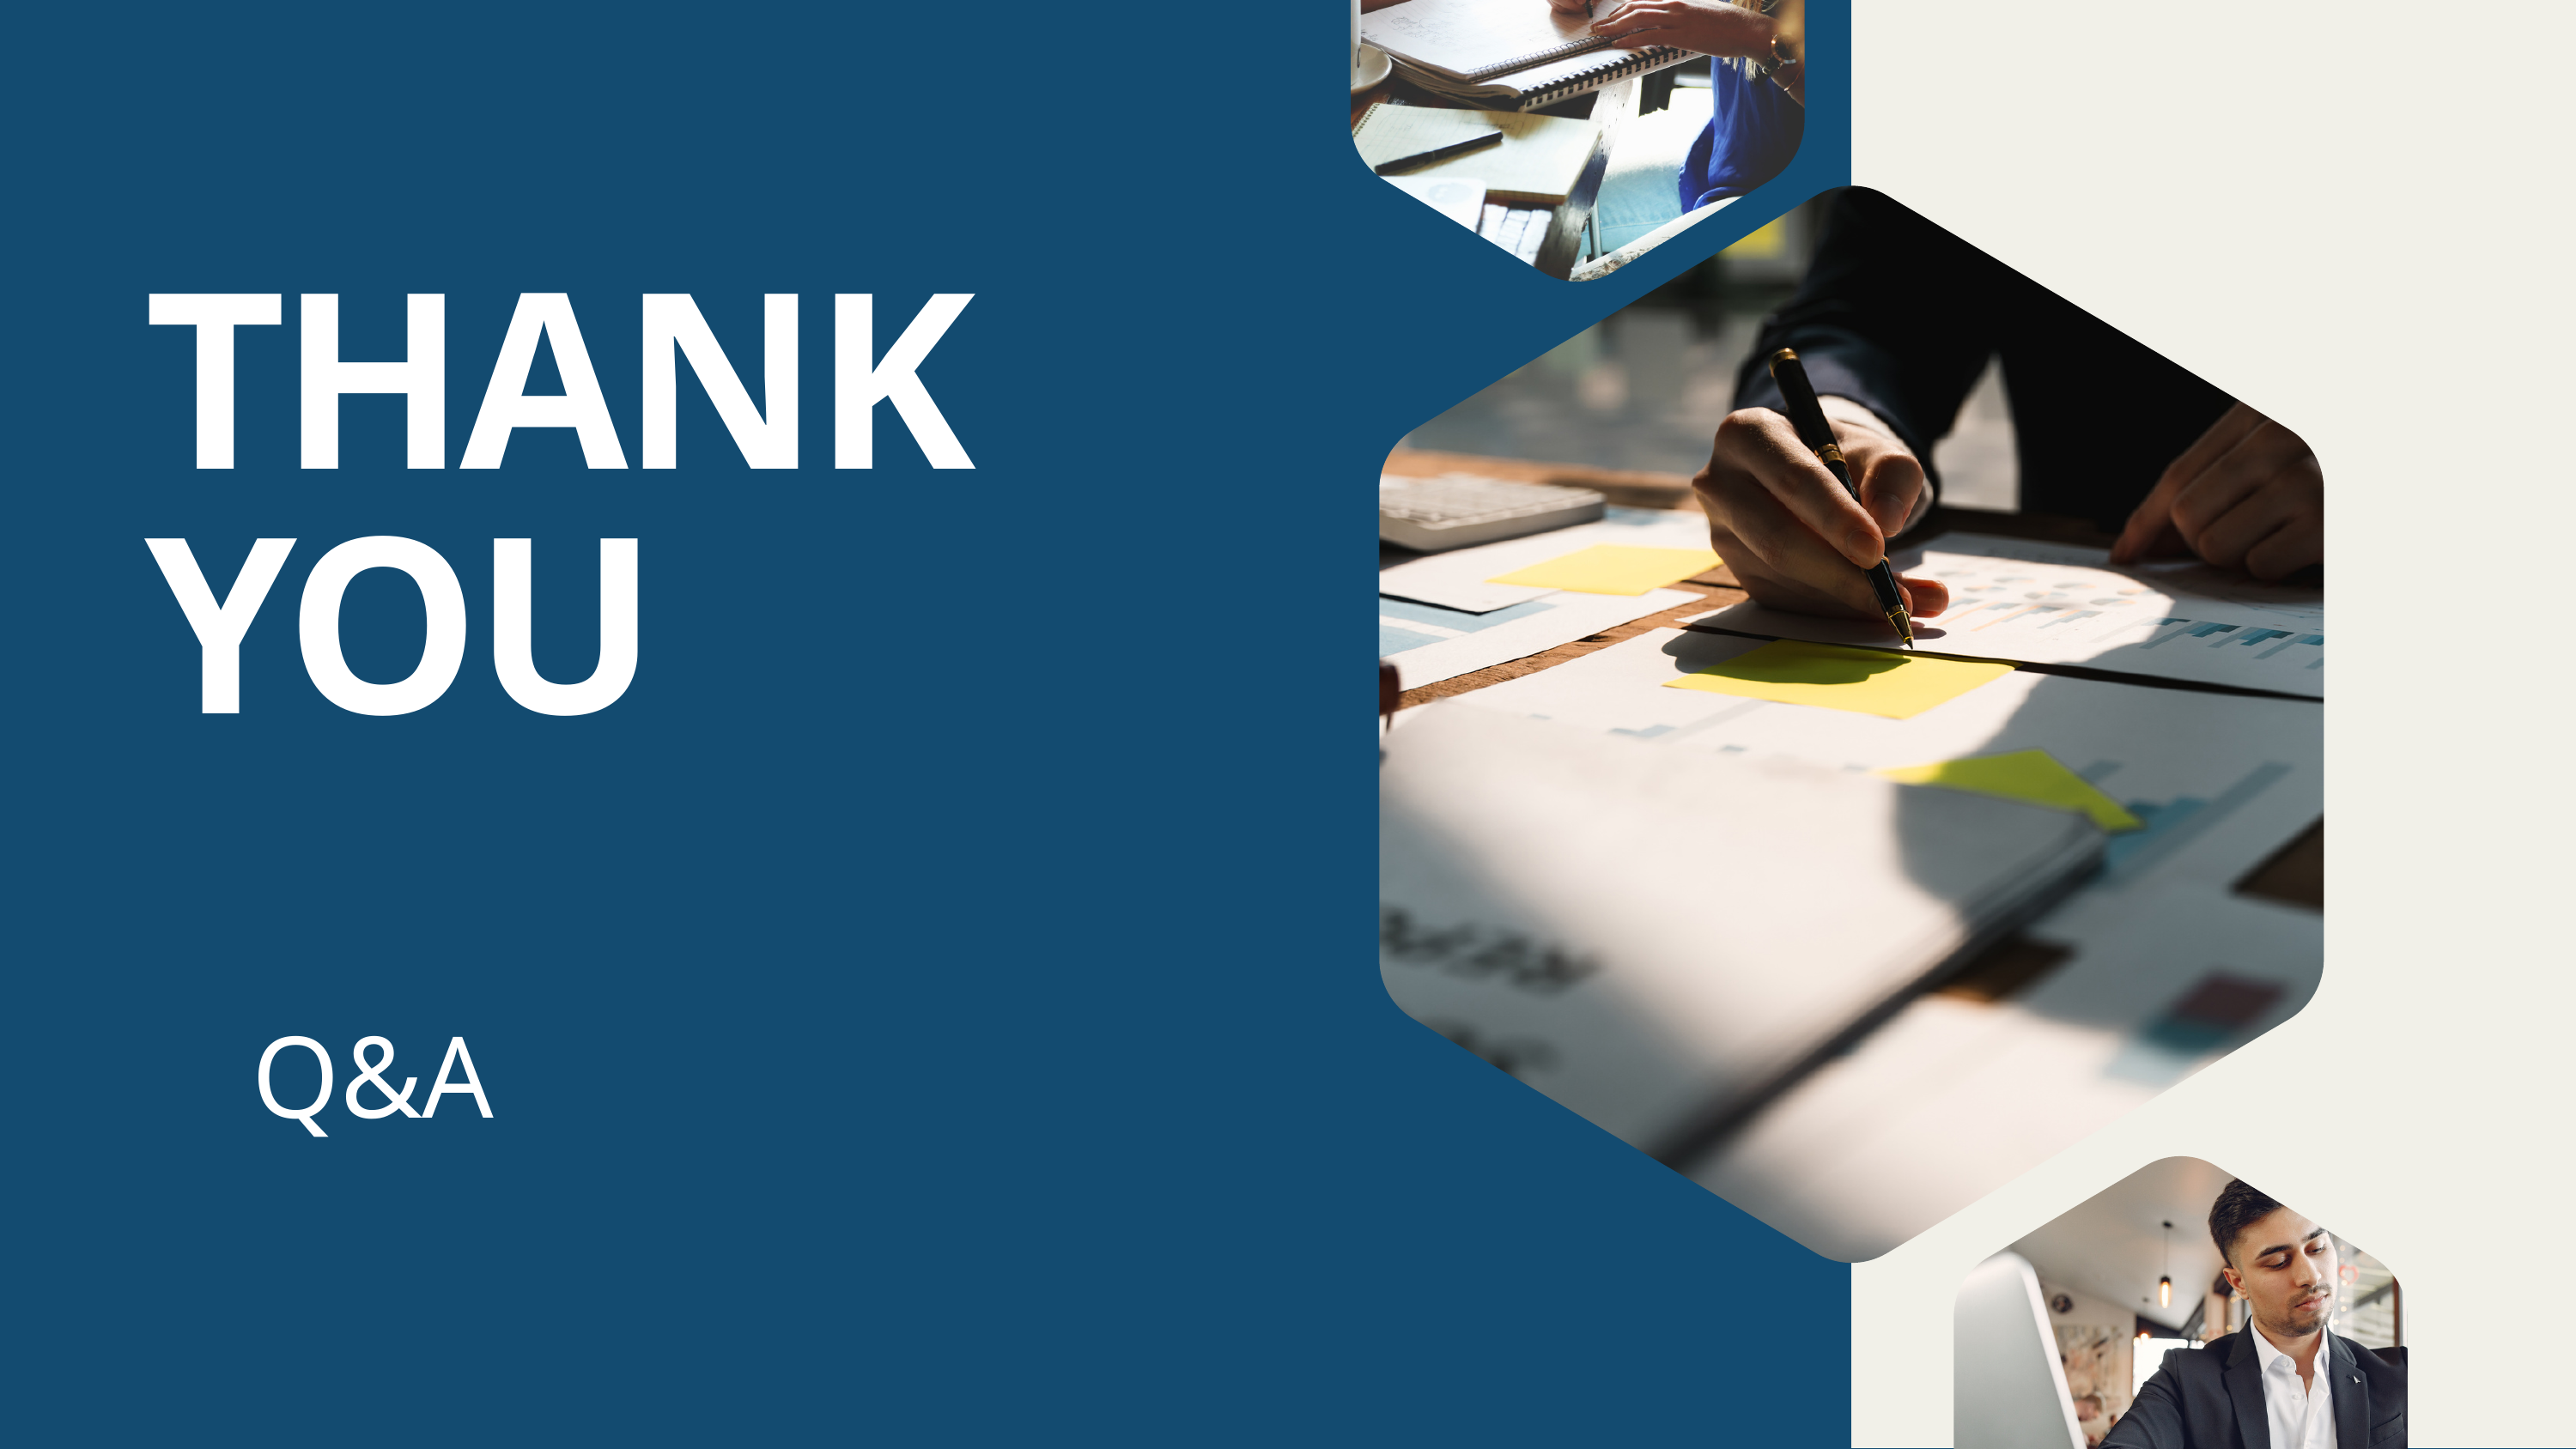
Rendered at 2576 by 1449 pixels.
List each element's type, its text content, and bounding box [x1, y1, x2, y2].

text_box Q&A [144, 982, 602, 1141]
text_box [1851, 0, 2576, 1449]
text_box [1953, 1145, 2409, 1449]
text_box THANK YOU [144, 272, 1230, 763]
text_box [1350, 0, 1805, 294]
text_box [1379, 174, 2324, 1274]
